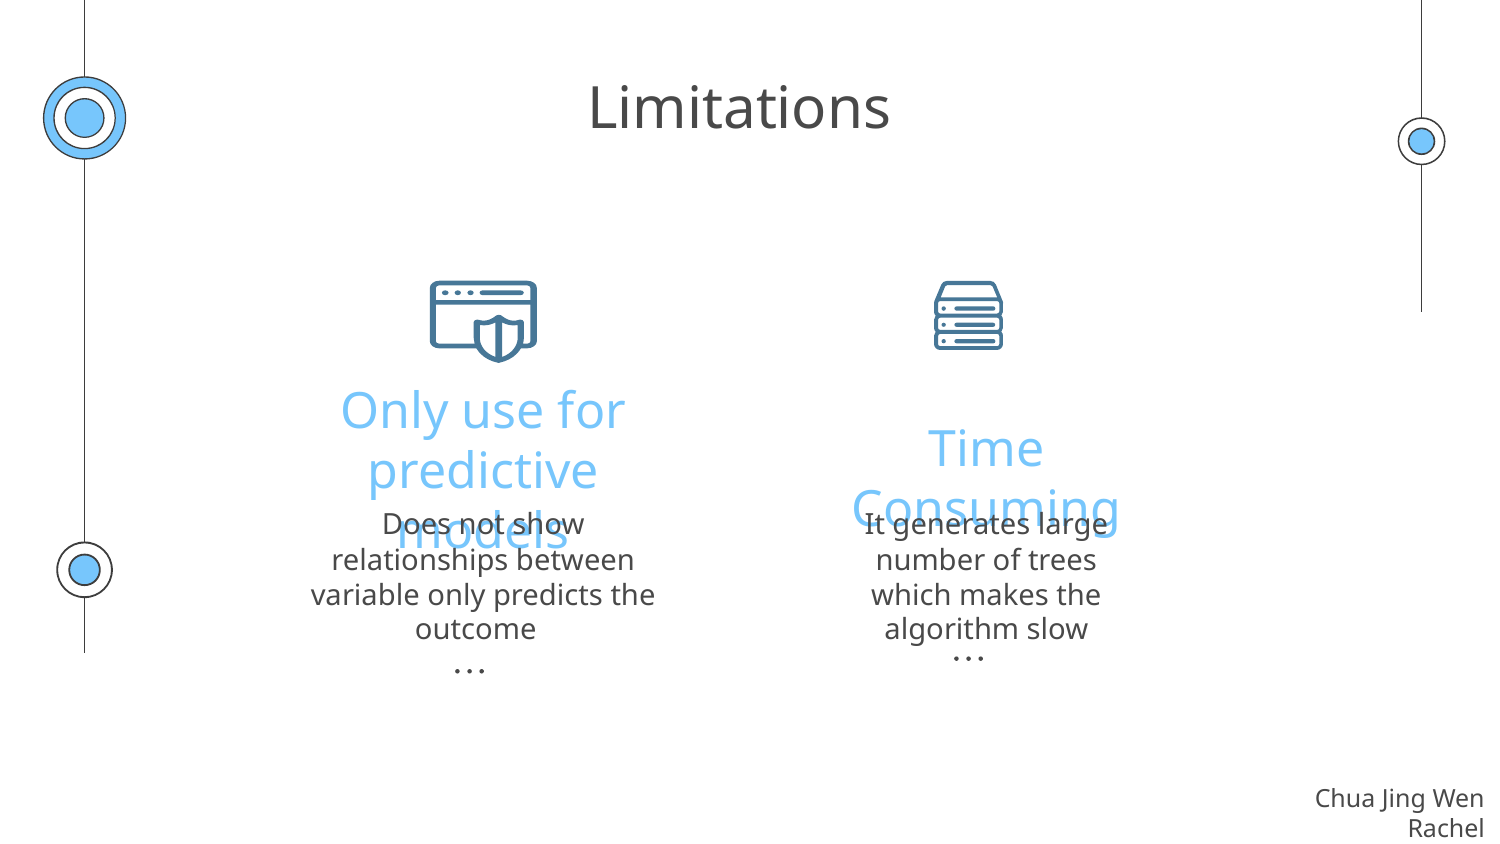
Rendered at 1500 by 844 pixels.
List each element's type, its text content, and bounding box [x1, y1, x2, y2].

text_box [429, 280, 538, 364]
subtitle Time Consuming [782, 401, 1191, 456]
subtitle It generates large number of trees which makes the algorithm slow [819, 490, 1153, 668]
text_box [953, 656, 984, 662]
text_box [454, 668, 485, 674]
subtitle Does not show relationships between variable only predicts the outcome [279, 490, 688, 668]
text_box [933, 280, 1004, 351]
subtitle Chua Jing Wen Rachel [1292, 767, 1500, 831]
subtitle Only use for predictive models [270, 363, 696, 468]
title Limitations [281, 55, 1197, 153]
